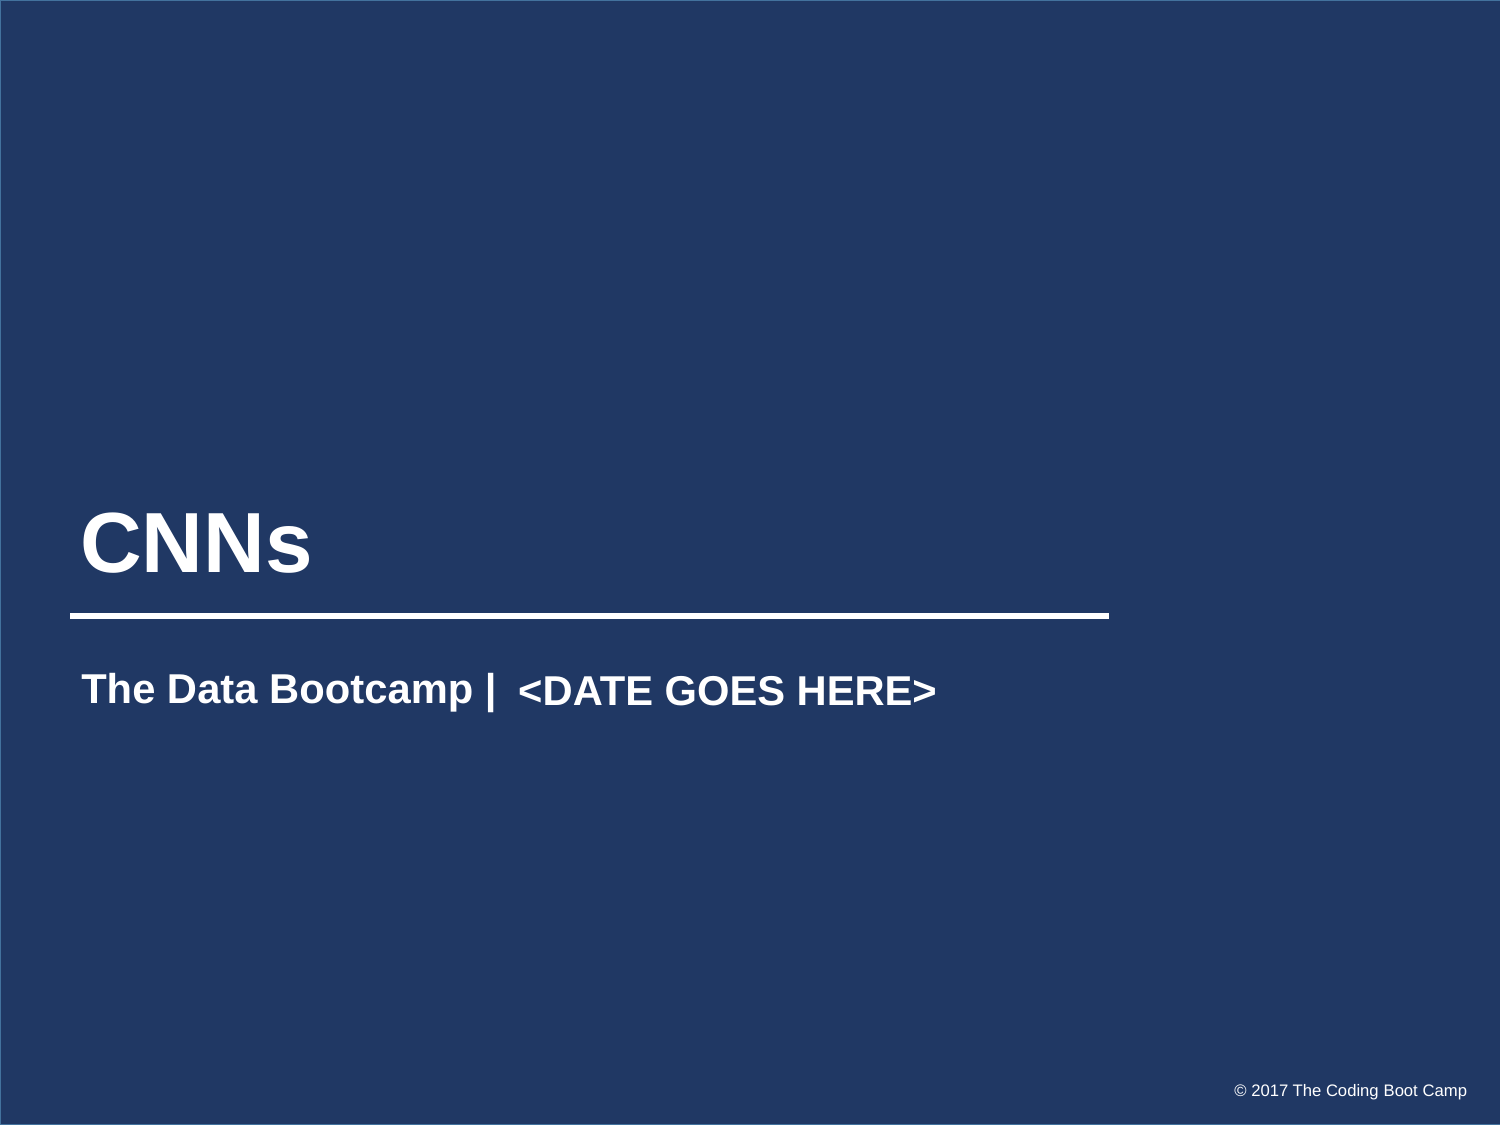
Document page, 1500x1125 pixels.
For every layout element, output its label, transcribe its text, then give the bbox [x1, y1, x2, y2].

text_box <DATE GOES HERE> [503, 661, 988, 725]
text_box The Data Bootcamp | [69, 650, 508, 725]
title CNNs [65, 473, 1416, 617]
